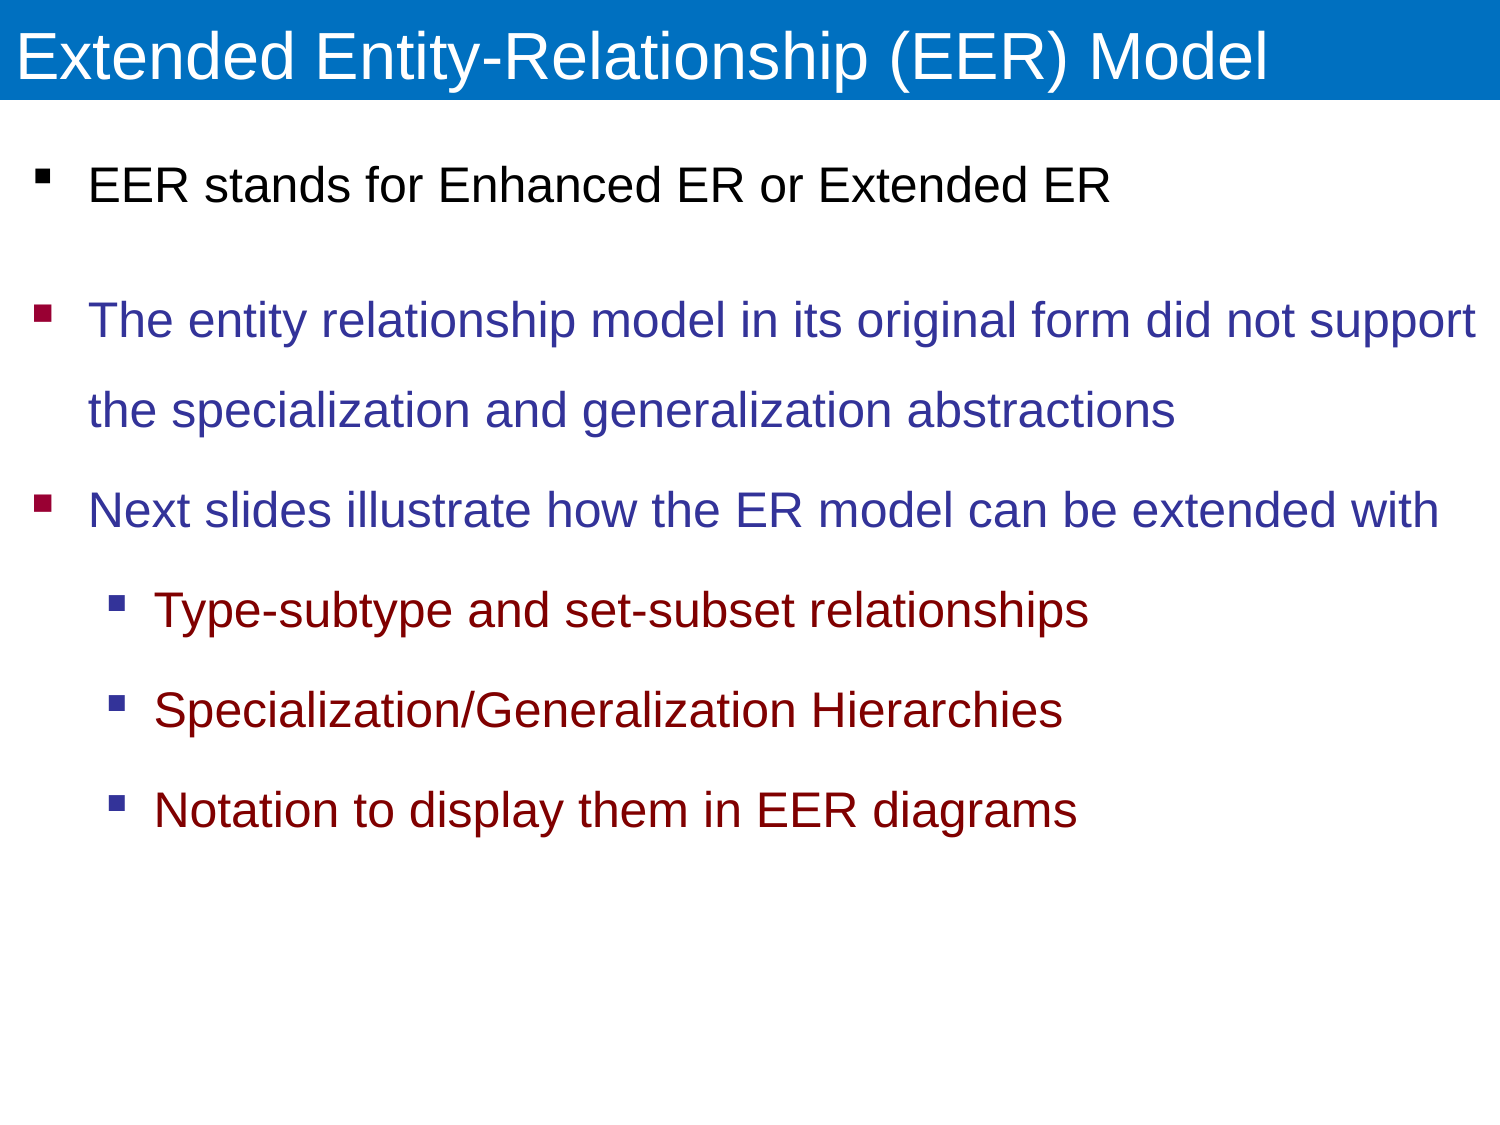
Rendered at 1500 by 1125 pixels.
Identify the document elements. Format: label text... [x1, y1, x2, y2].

text_box EER stands for Enhanced ER or Extended ER [16, 145, 1255, 221]
list The entity relationship model in its original form did not support the specialization and generalization abstractions Next slides illustrate how the ER model can be extended with Type-subtype and set-subset relationships Specialization/Generalization Hierarchies Notation to display them in EER diagrams [16, 249, 1500, 1088]
title Extended Entity-Relationship (EER) Model [0, 0, 1500, 100]
